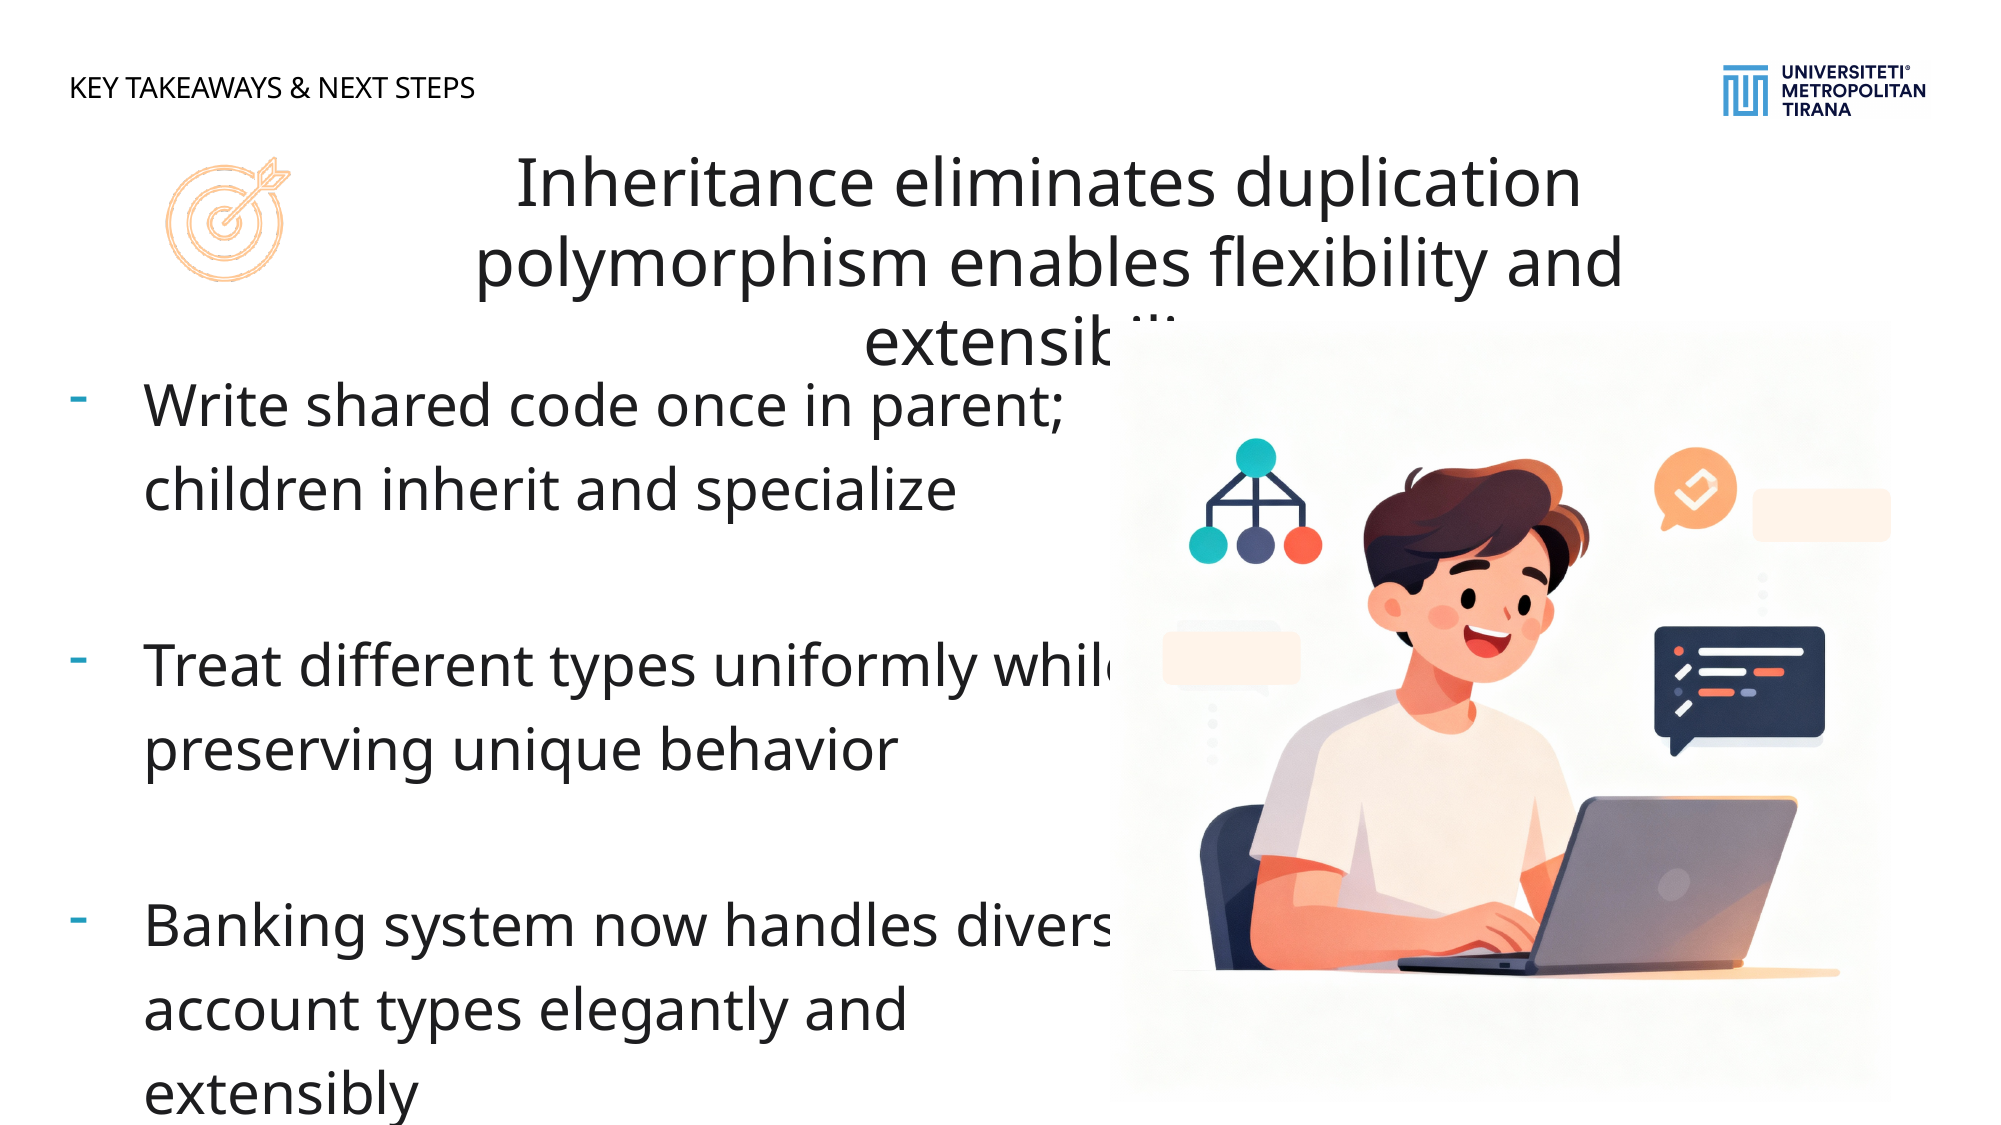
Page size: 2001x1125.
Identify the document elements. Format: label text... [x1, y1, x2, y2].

picture [151, 145, 302, 296]
picture [1110, 321, 1891, 1102]
list Write shared code once in parent; children inherit and specialize Treat different types uniformly while preserving unique behavior Banking system now handles diverse account types elegantly and extensibly [69, 353, 1110, 612]
list Key Takeaways & Next Steps [69, 55, 1931, 120]
picture [1721, 60, 1931, 120]
text_box Inheritance eliminates duplication polymorphism enables flexibility and extensibility [328, 131, 1774, 353]
